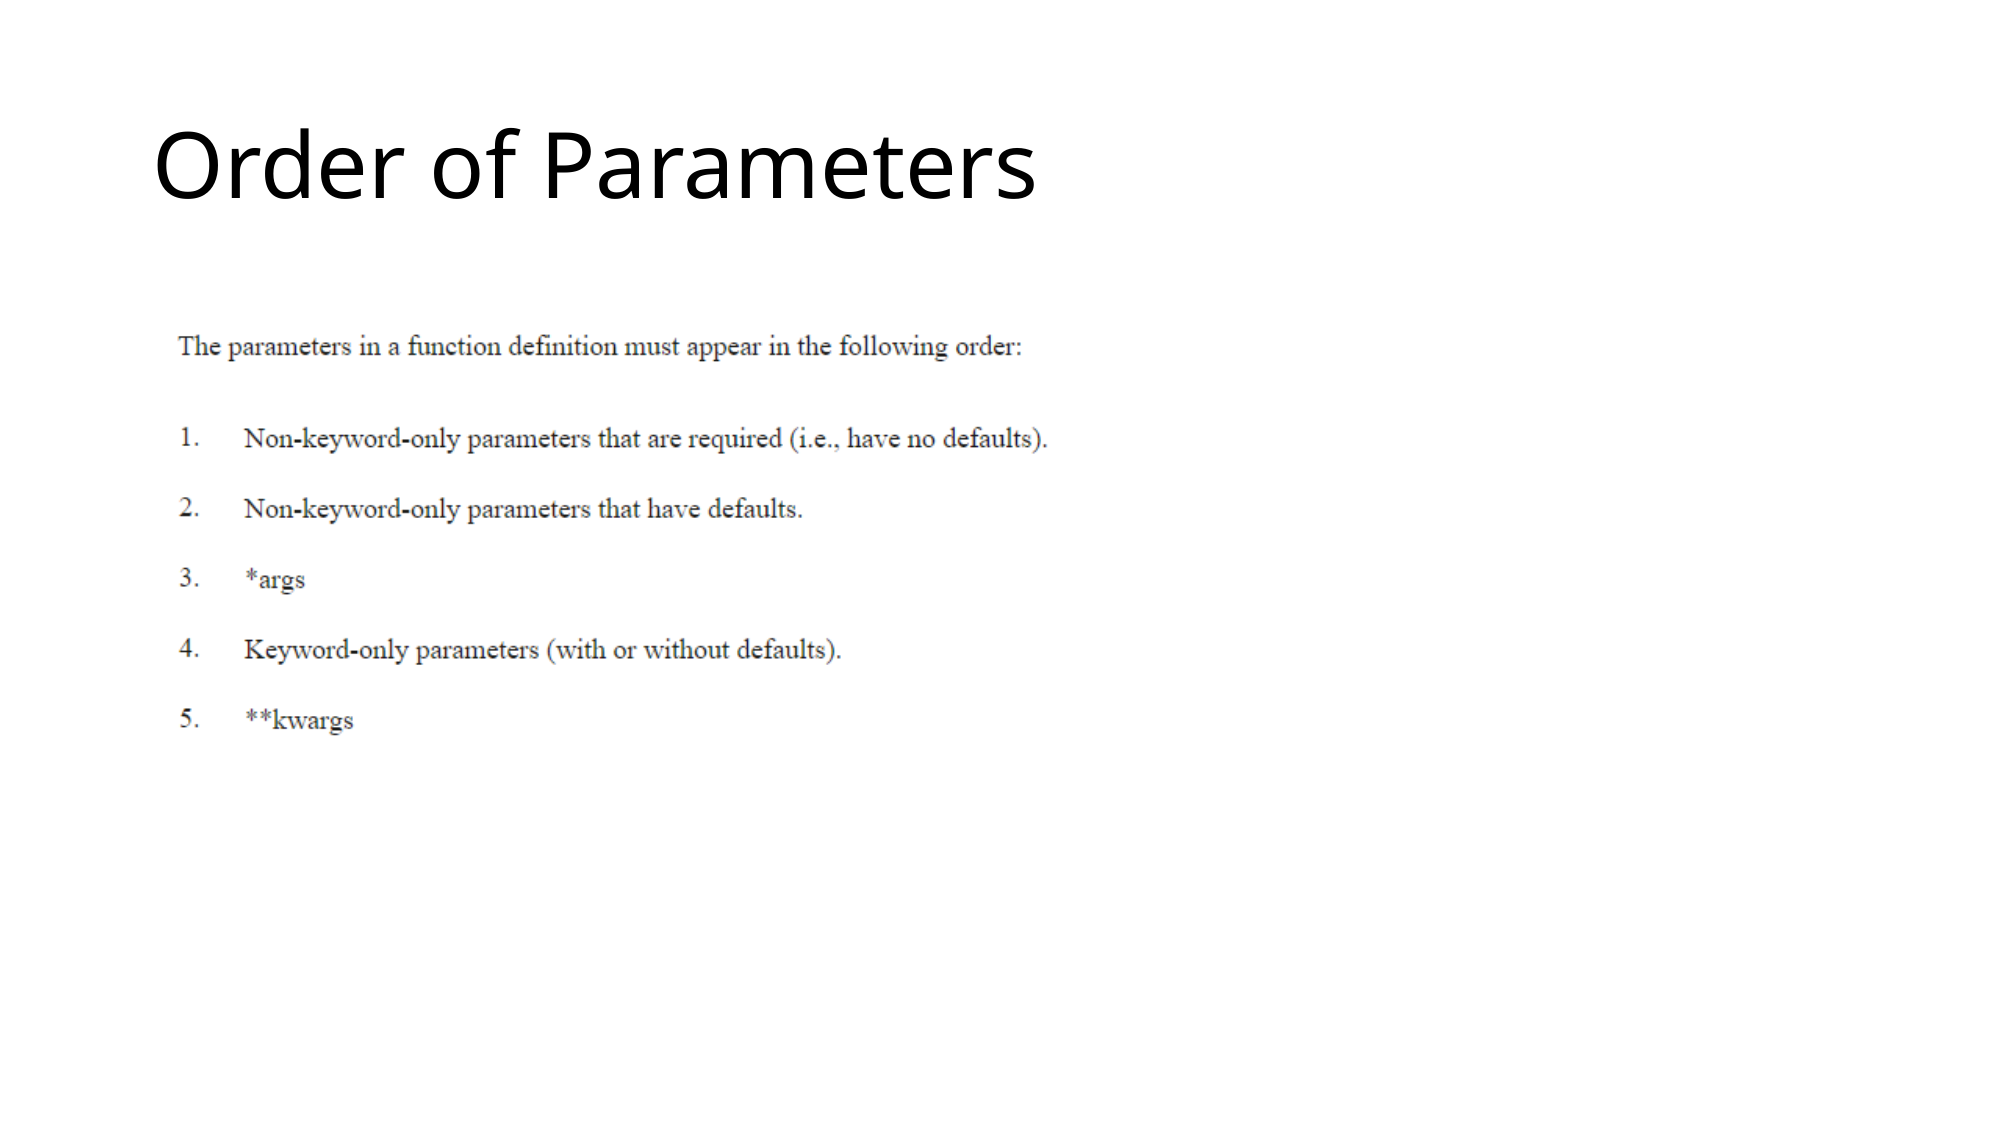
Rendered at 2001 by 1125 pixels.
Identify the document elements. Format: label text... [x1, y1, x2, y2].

title Order of Parameters [137, 59, 1863, 278]
picture [137, 299, 1296, 787]
